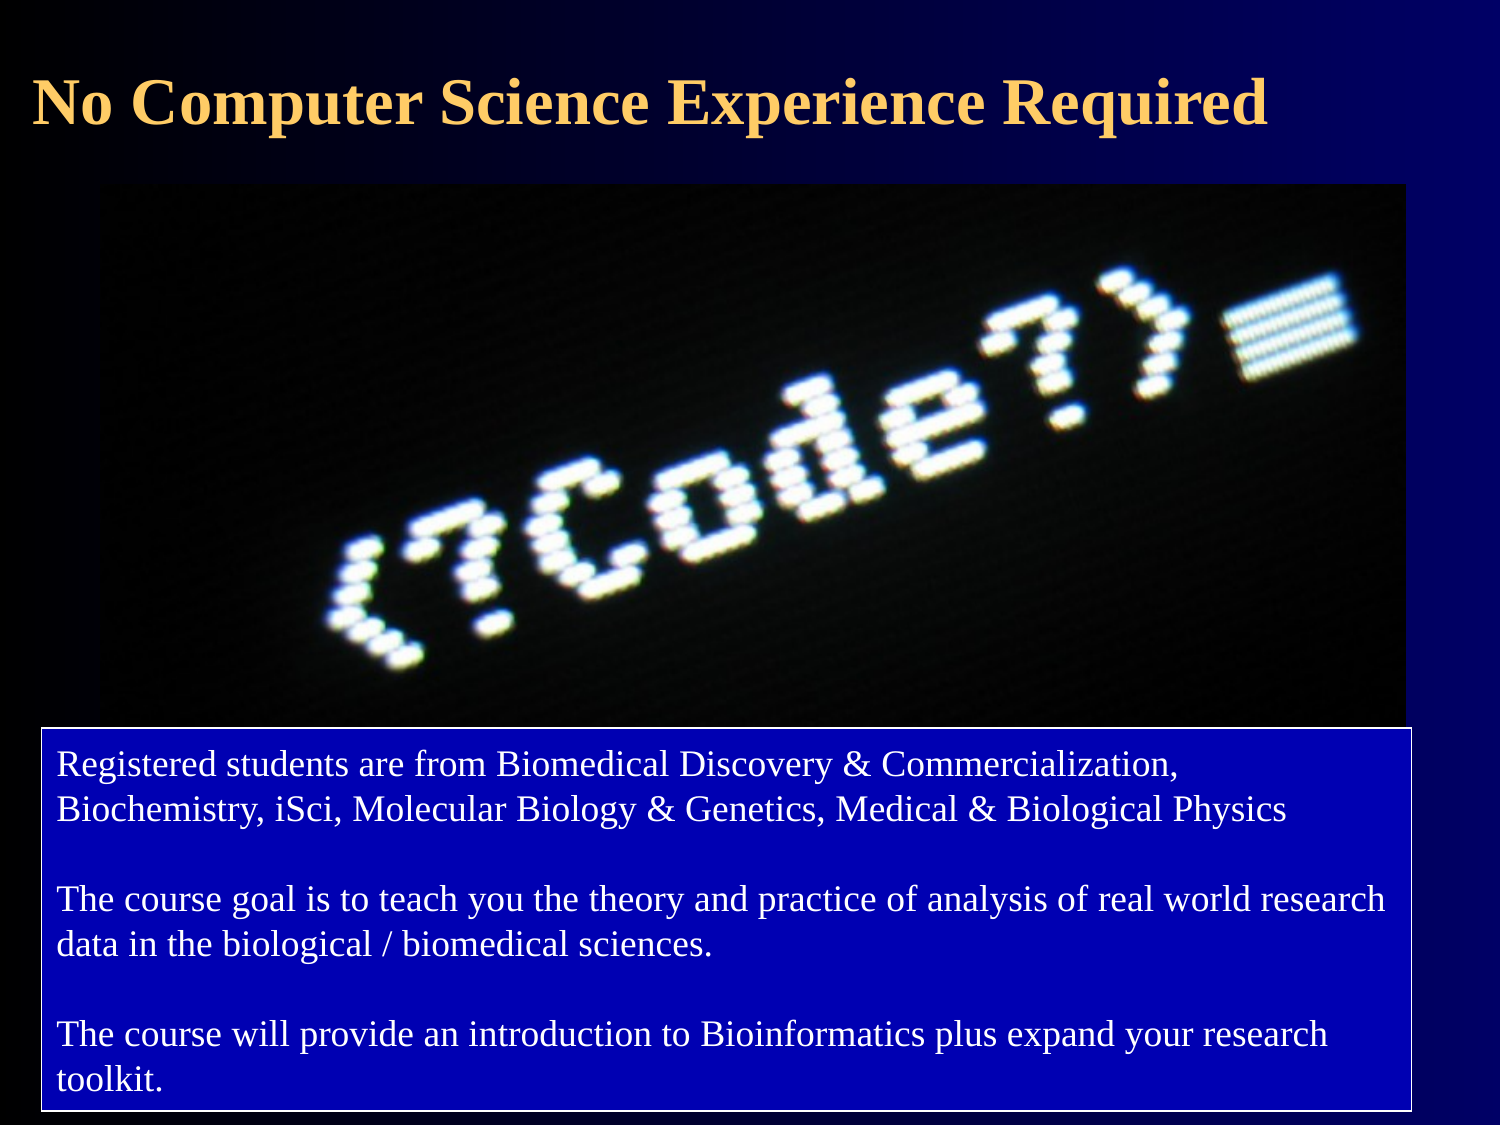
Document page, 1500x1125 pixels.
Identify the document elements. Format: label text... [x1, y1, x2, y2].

text_box Registered students are from Biomedical Discovery & Commercialization, Biochemistry, iSci, Molecular Biology & Genetics, Medical & Biological Physics The course goal is to teach you the theory and practice of analysis of real world research data in the biological / biomedical sciences. The course will provide an introduction to Bioinformatics plus expand your research toolkit. [41, 727, 1412, 1111]
title No Computer Science Experience Required [17, 0, 1424, 225]
picture [100, 184, 1406, 781]
